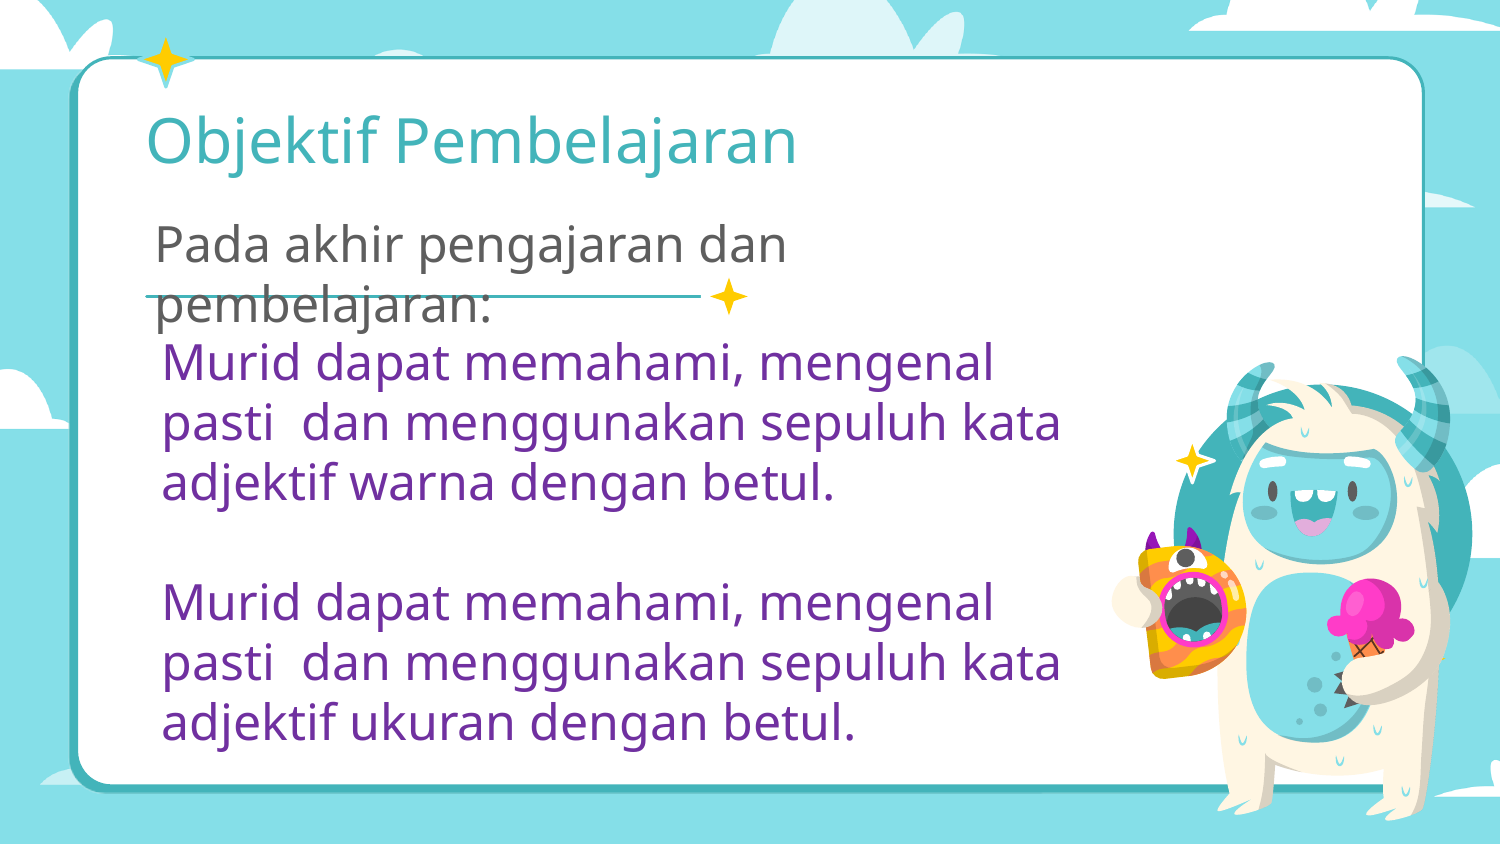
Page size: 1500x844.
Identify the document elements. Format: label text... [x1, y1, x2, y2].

list Murid dapat memahami, mengenal pasti dan menggunakan sepuluh kata adjektif warna dengan betul. Murid dapat memahami, mengenal pasti dan menggunakan sepuluh kata adjektif ukuran dengan betul. [146, 315, 1117, 757]
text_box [1110, 355, 1473, 821]
text_box Pada akhir pengajaran dan pembelajaran: [139, 197, 1140, 287]
picture [0, 0, 1500, 844]
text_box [146, 268, 758, 325]
title Objektif Pembelajaran [130, 86, 931, 246]
